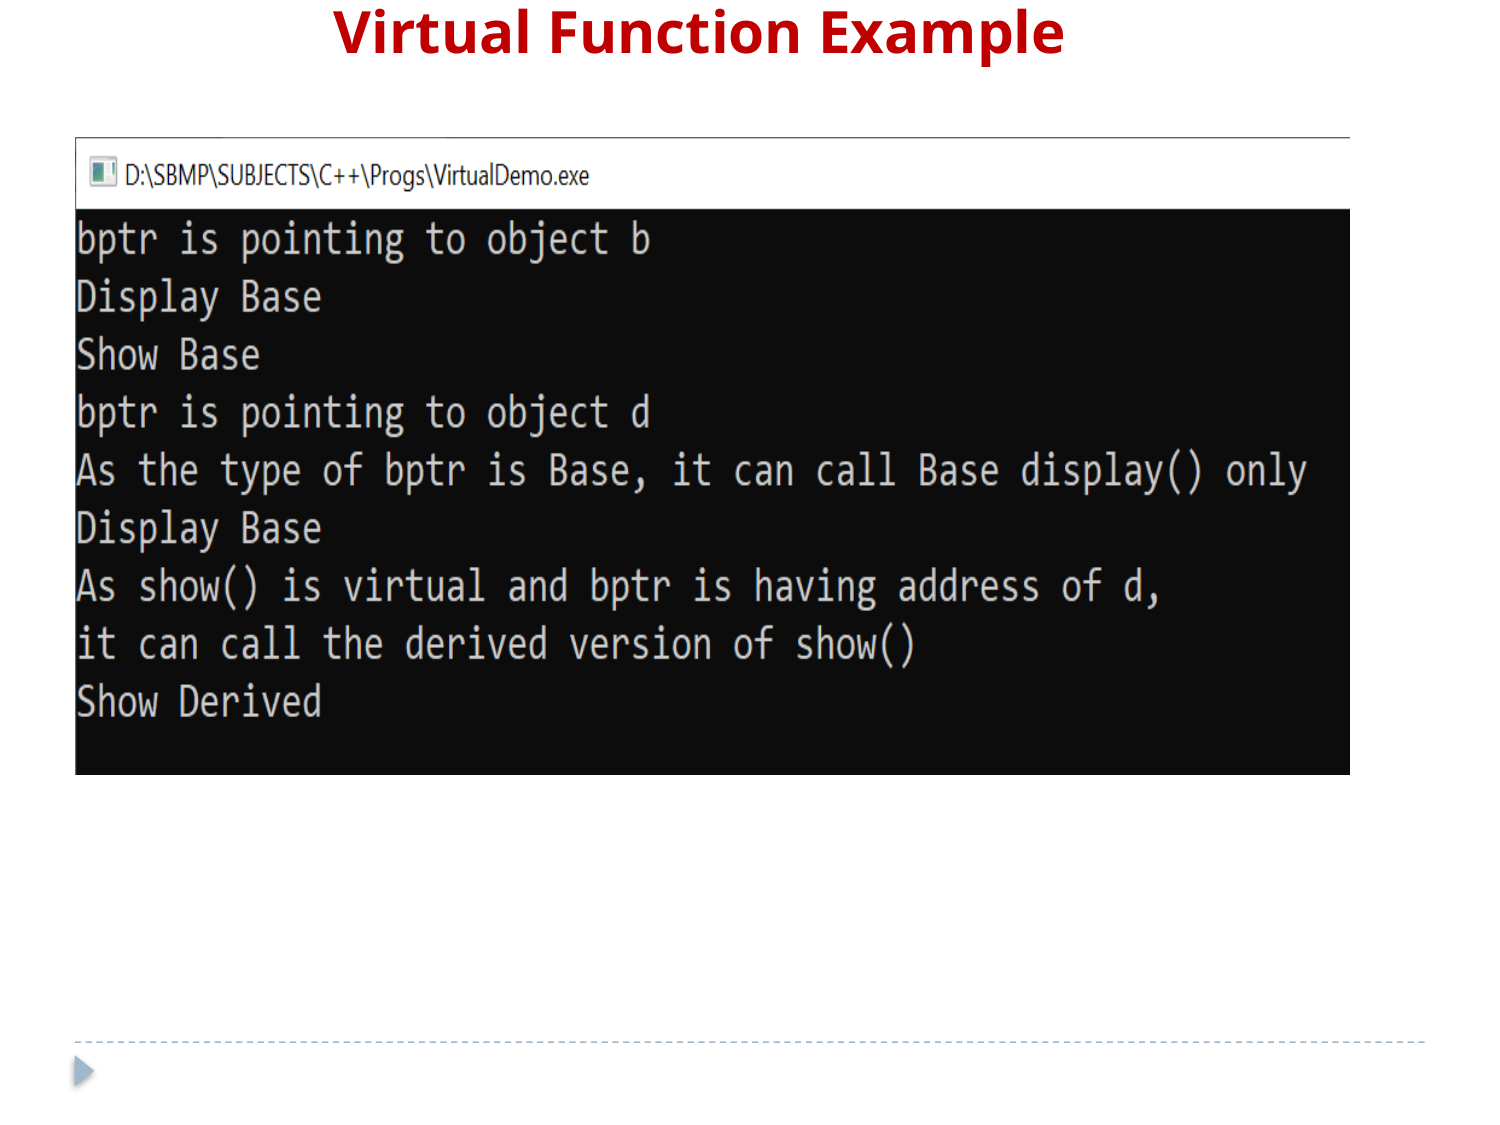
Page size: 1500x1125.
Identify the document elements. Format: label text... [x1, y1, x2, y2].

text_box Virtual Function Example [0, 0, 1400, 96]
text_box [49, 124, 1488, 465]
picture [74, 137, 1351, 776]
